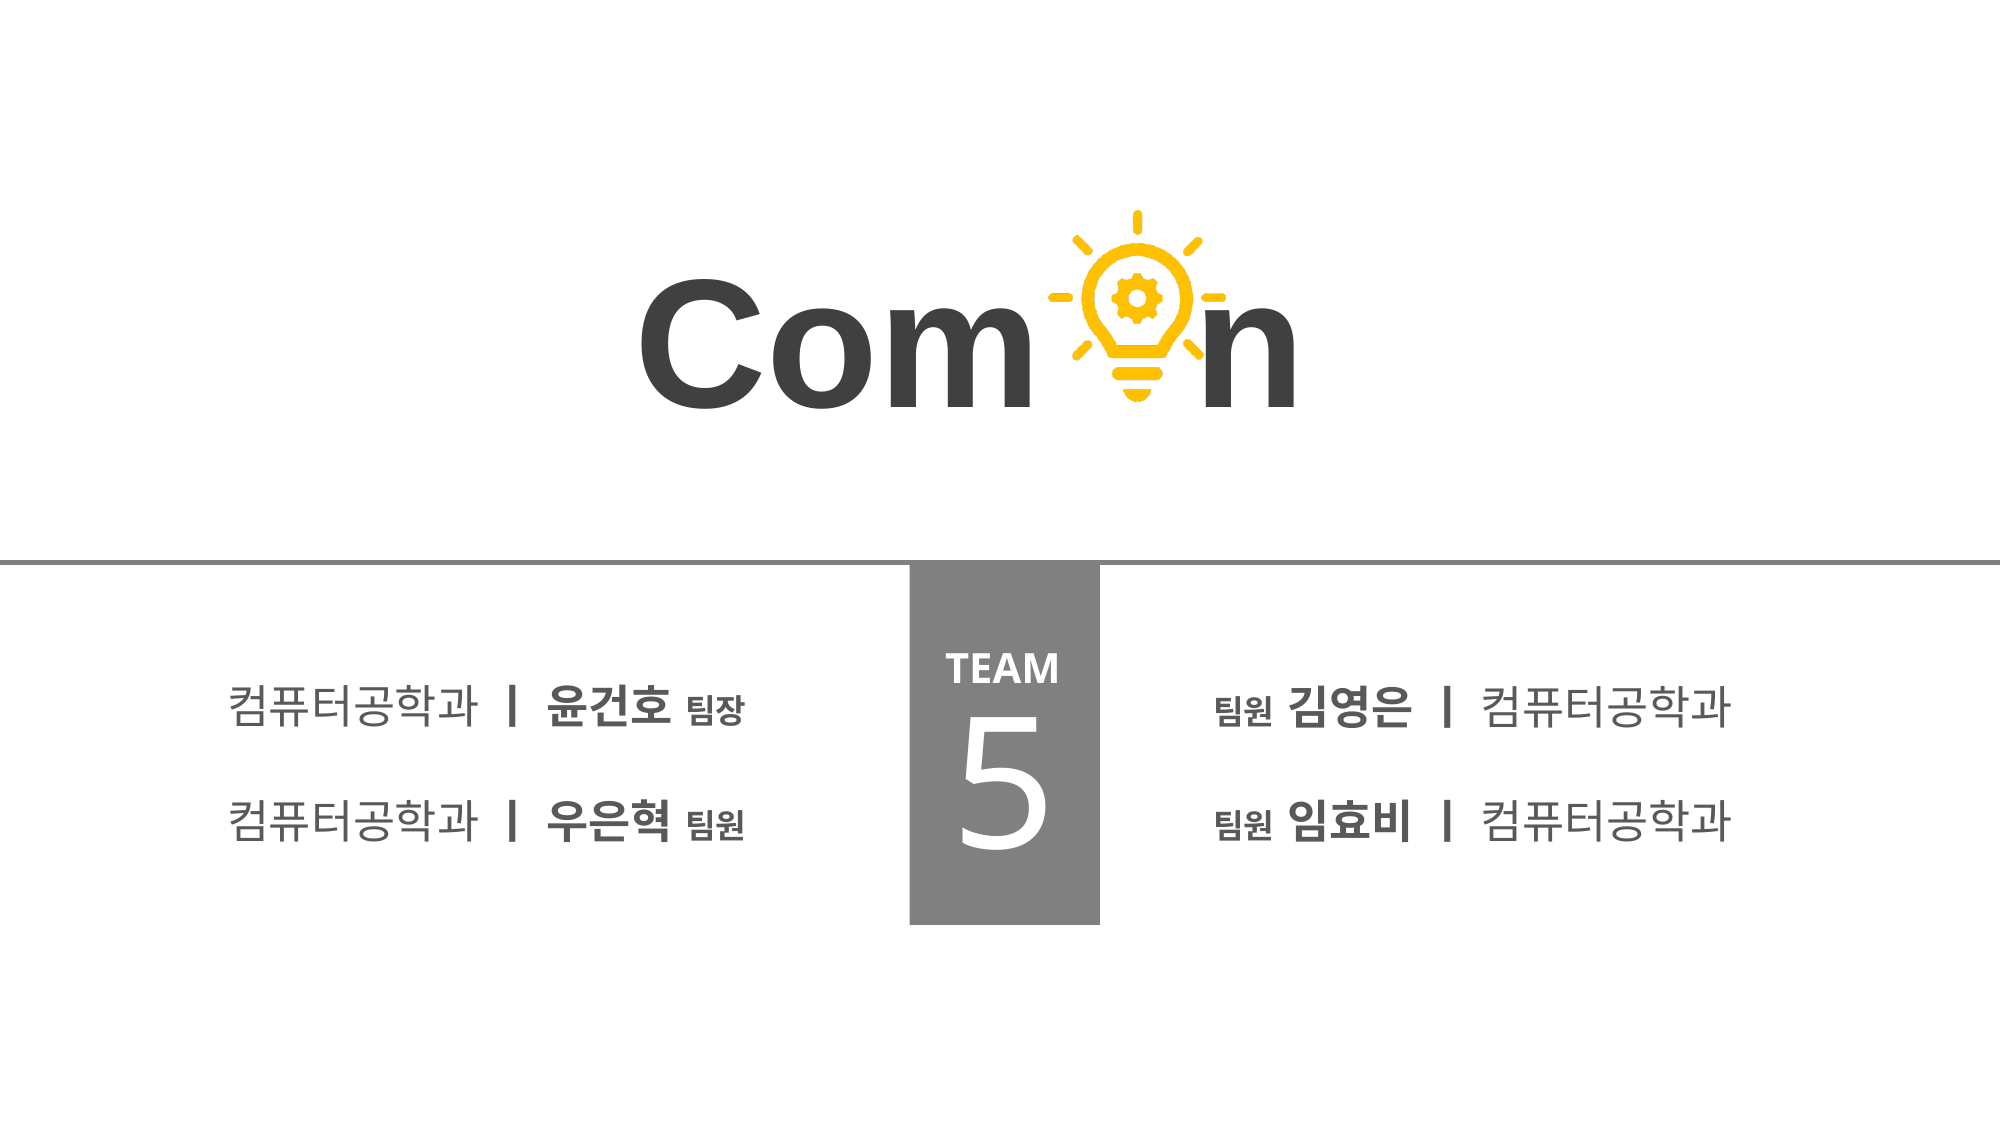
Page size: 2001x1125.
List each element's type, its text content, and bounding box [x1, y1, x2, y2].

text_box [212, 670, 834, 857]
text_box [908, 565, 1101, 926]
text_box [930, 634, 1079, 895]
picture [1032, 201, 1246, 415]
text_box Com n [503, 217, 1438, 452]
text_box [1198, 670, 1888, 857]
